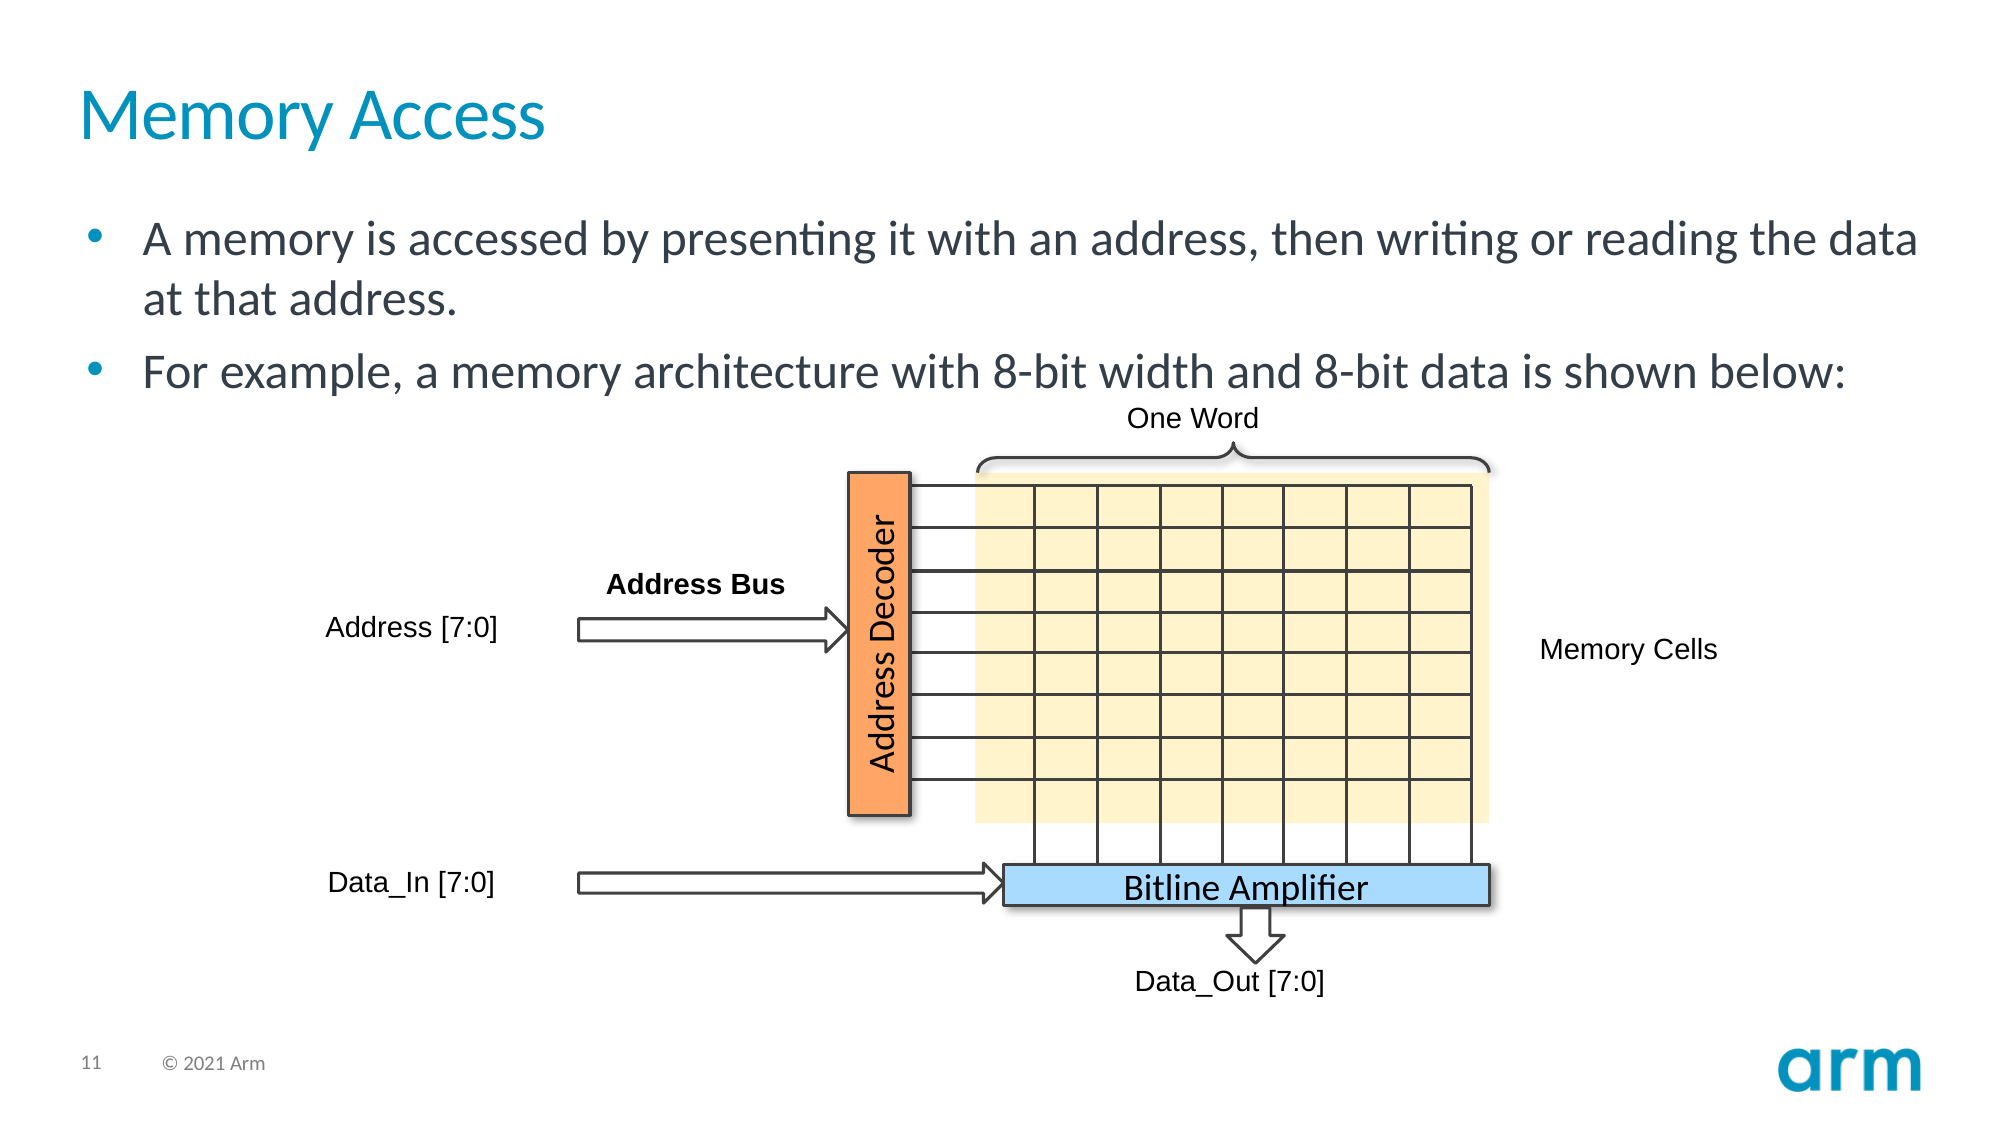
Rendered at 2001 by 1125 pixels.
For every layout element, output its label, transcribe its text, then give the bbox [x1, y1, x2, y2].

text_box Data_Out [7:0] [1119, 954, 1452, 1005]
text_box [590, 609, 849, 653]
title Memory Access [78, 78, 1922, 186]
text_box Data_In [7:0] [312, 855, 592, 906]
text_box [592, 863, 1004, 904]
text_box Address Bus [591, 558, 870, 609]
text_box Address [7:0] [310, 601, 590, 651]
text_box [910, 485, 1472, 780]
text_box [1034, 780, 1472, 865]
picture [1777, 1047, 1922, 1093]
text_box Bitline Amplifier [1003, 864, 1490, 906]
text_box Address Decoder [848, 472, 910, 816]
text_box One Word [1112, 392, 1352, 443]
text_box Memory Cells [1524, 622, 1857, 673]
text_box [1226, 907, 1285, 954]
list A memory is accessed by presenting it with an address, then writing or reading the data at that address. For example, a memory architecture with 8-bit width and 8-bit data is shown below: [86, 205, 1921, 876]
text_box [977, 443, 1490, 473]
text_box [975, 472, 1490, 824]
